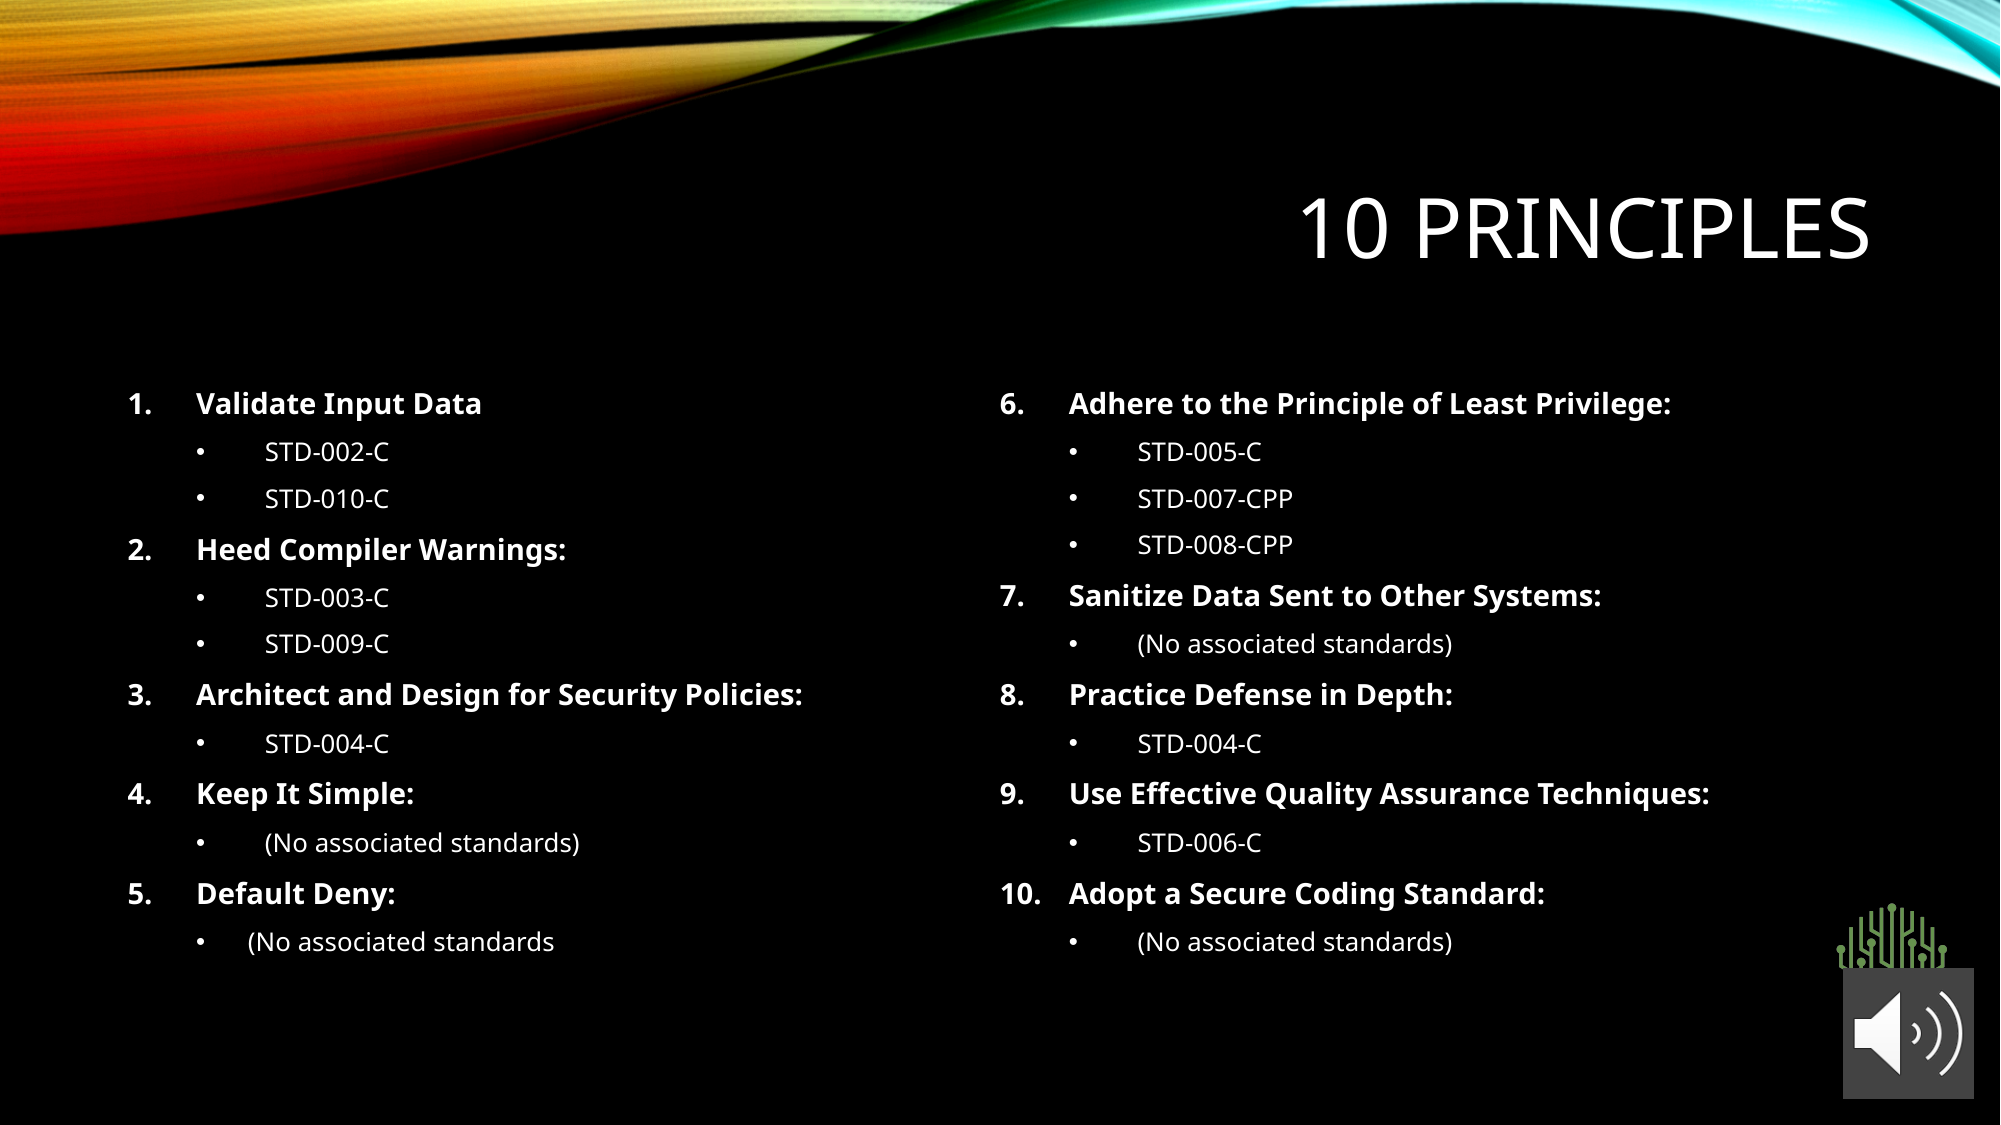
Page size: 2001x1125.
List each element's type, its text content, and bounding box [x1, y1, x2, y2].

title 10 PRINCIPLES [474, 125, 1888, 338]
list Validate Input Data STD-002-C STD-010-C Heed Compiler Warnings: STD-003-C STD-009-C Architect and Design for Security Policies: STD-004-C Keep It Simple: (No associated standards) Default Deny: (No associated standards Adhere to the Principle of Least Privilege: STD-005-C STD-007-CPP STD-008-CPP Sanitize Data Sent to Other Systems: (No associated standards) Practice Defense in Depth: STD-004-C Use Effective Quality Assurance Techniques: STD-006-C Adopt a Secure Coding Standard: (No associated standards) [112, 360, 1888, 1021]
picture [0, 0, 2000, 237]
picture [1817, 892, 1976, 1101]
